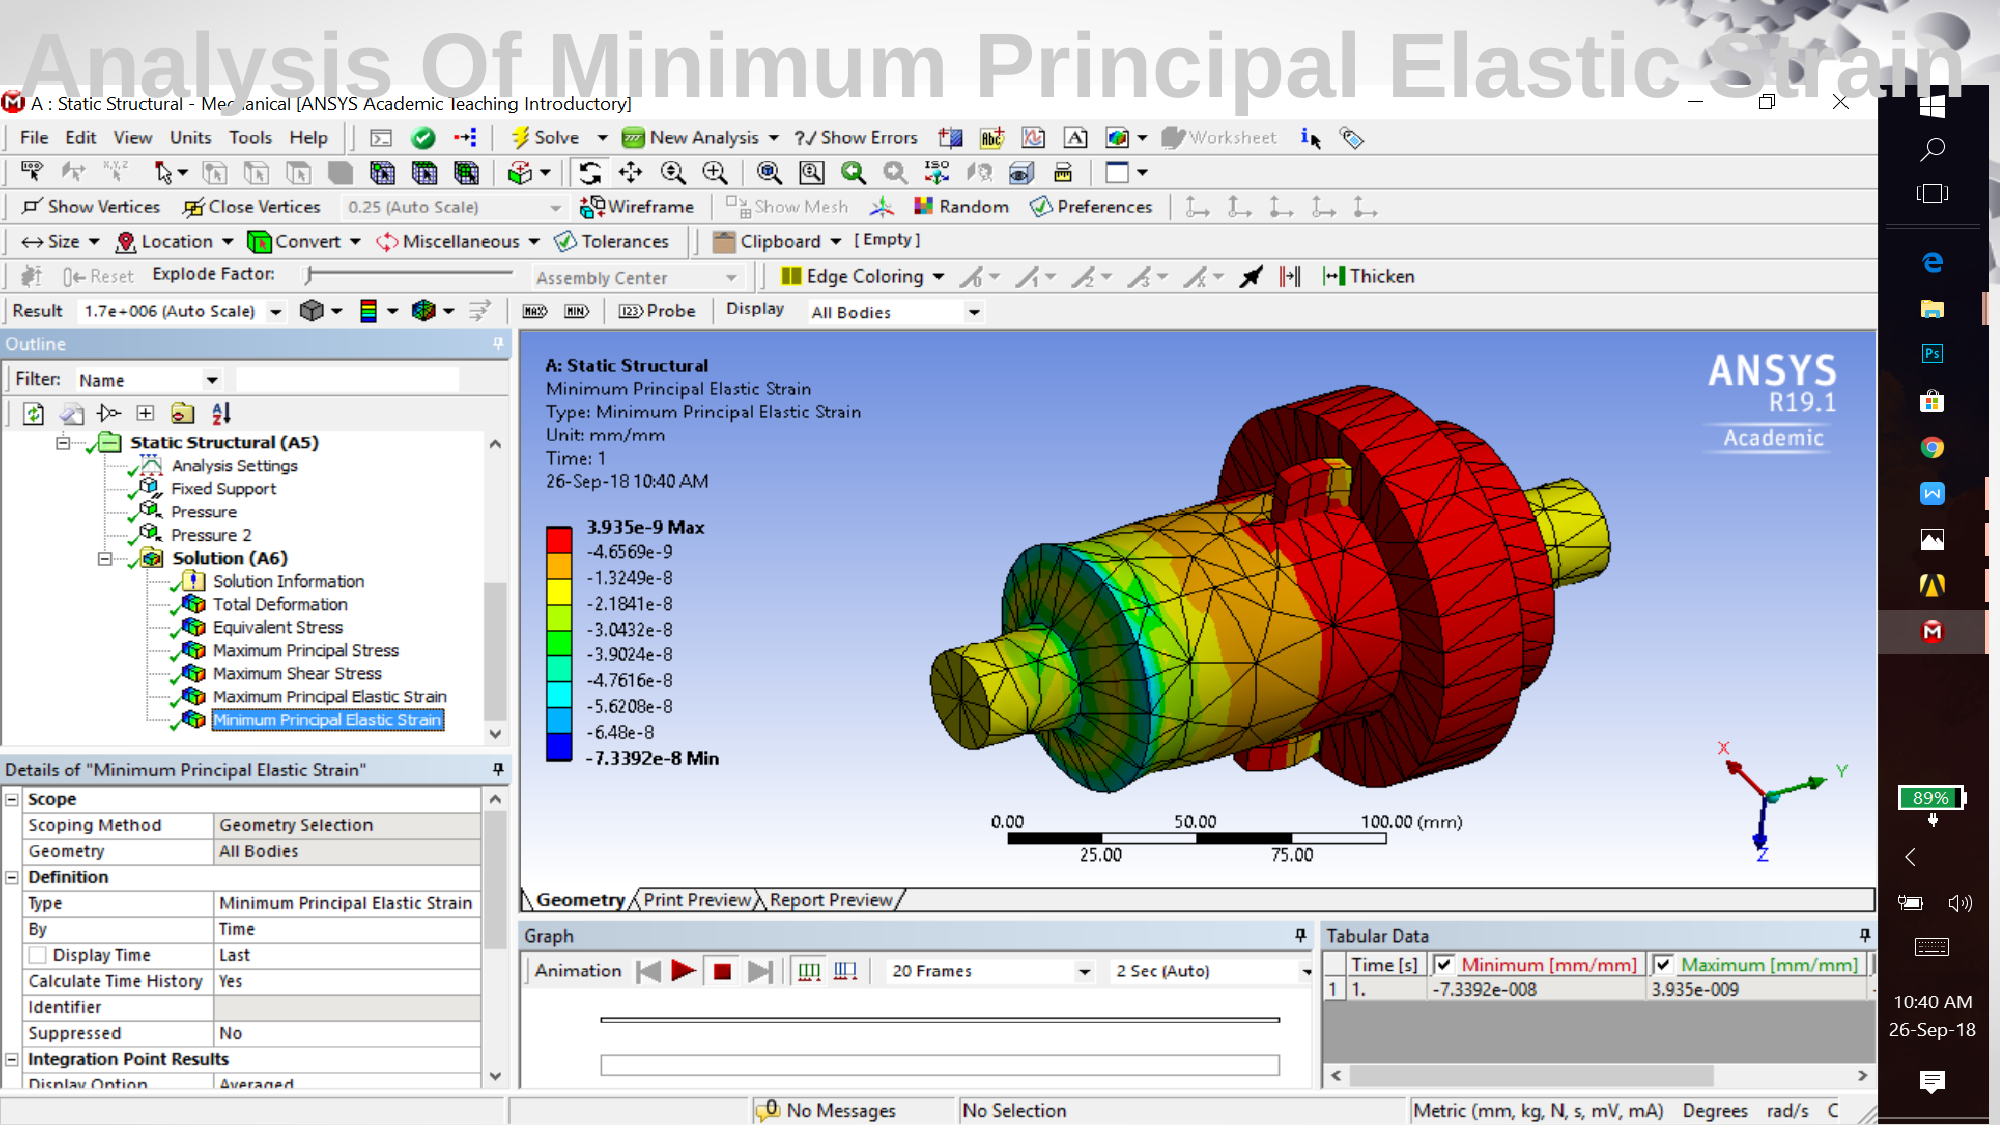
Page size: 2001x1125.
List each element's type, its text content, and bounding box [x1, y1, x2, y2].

picture [0, 0, 2000, 1125]
text_box Analysis Of Minimum Principal Elastic Strain [3, 0, 1985, 85]
